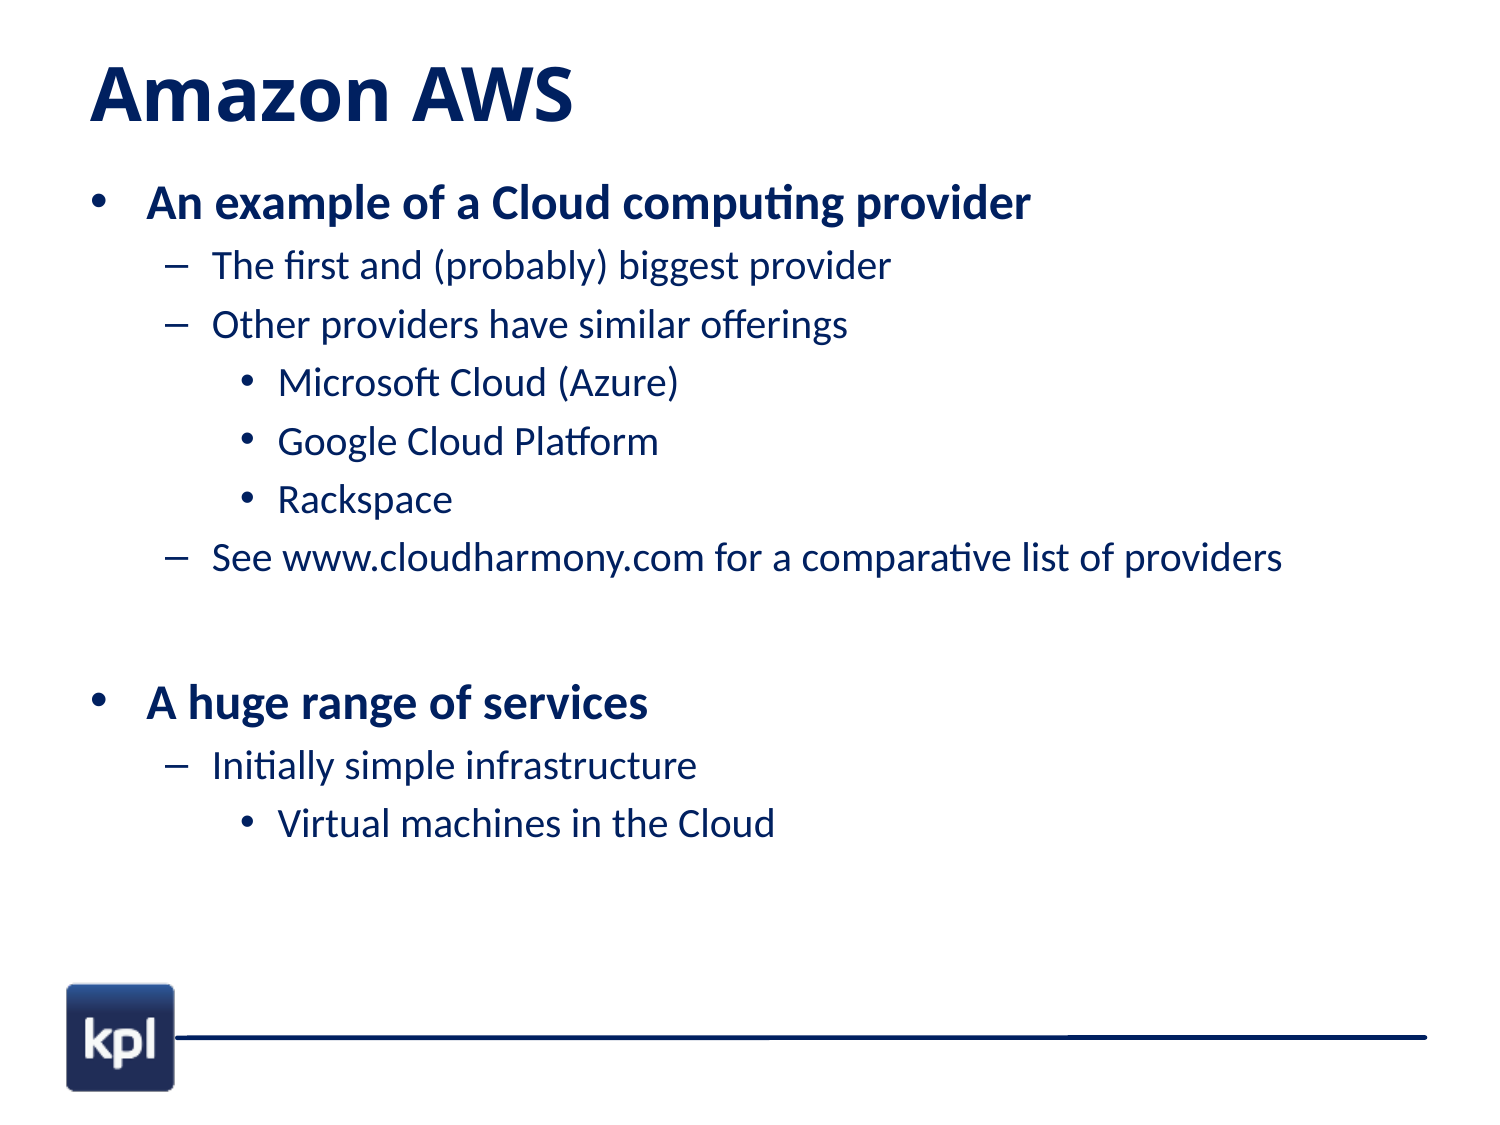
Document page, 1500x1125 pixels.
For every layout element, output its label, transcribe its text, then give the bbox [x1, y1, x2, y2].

title Amazon AWS [75, 45, 1471, 138]
picture [62, 980, 178, 1095]
list An example of a Cloud computing provider The first and (probably) biggest provider Other providers have similar offerings Microsoft Cloud (Azure) Google Cloud Platform Rackspace See www.cloudharmony.com for a comparative list of providers A huge range of services Initially simple infrastructure Virtual machines in the Cloud [75, 162, 1425, 1013]
